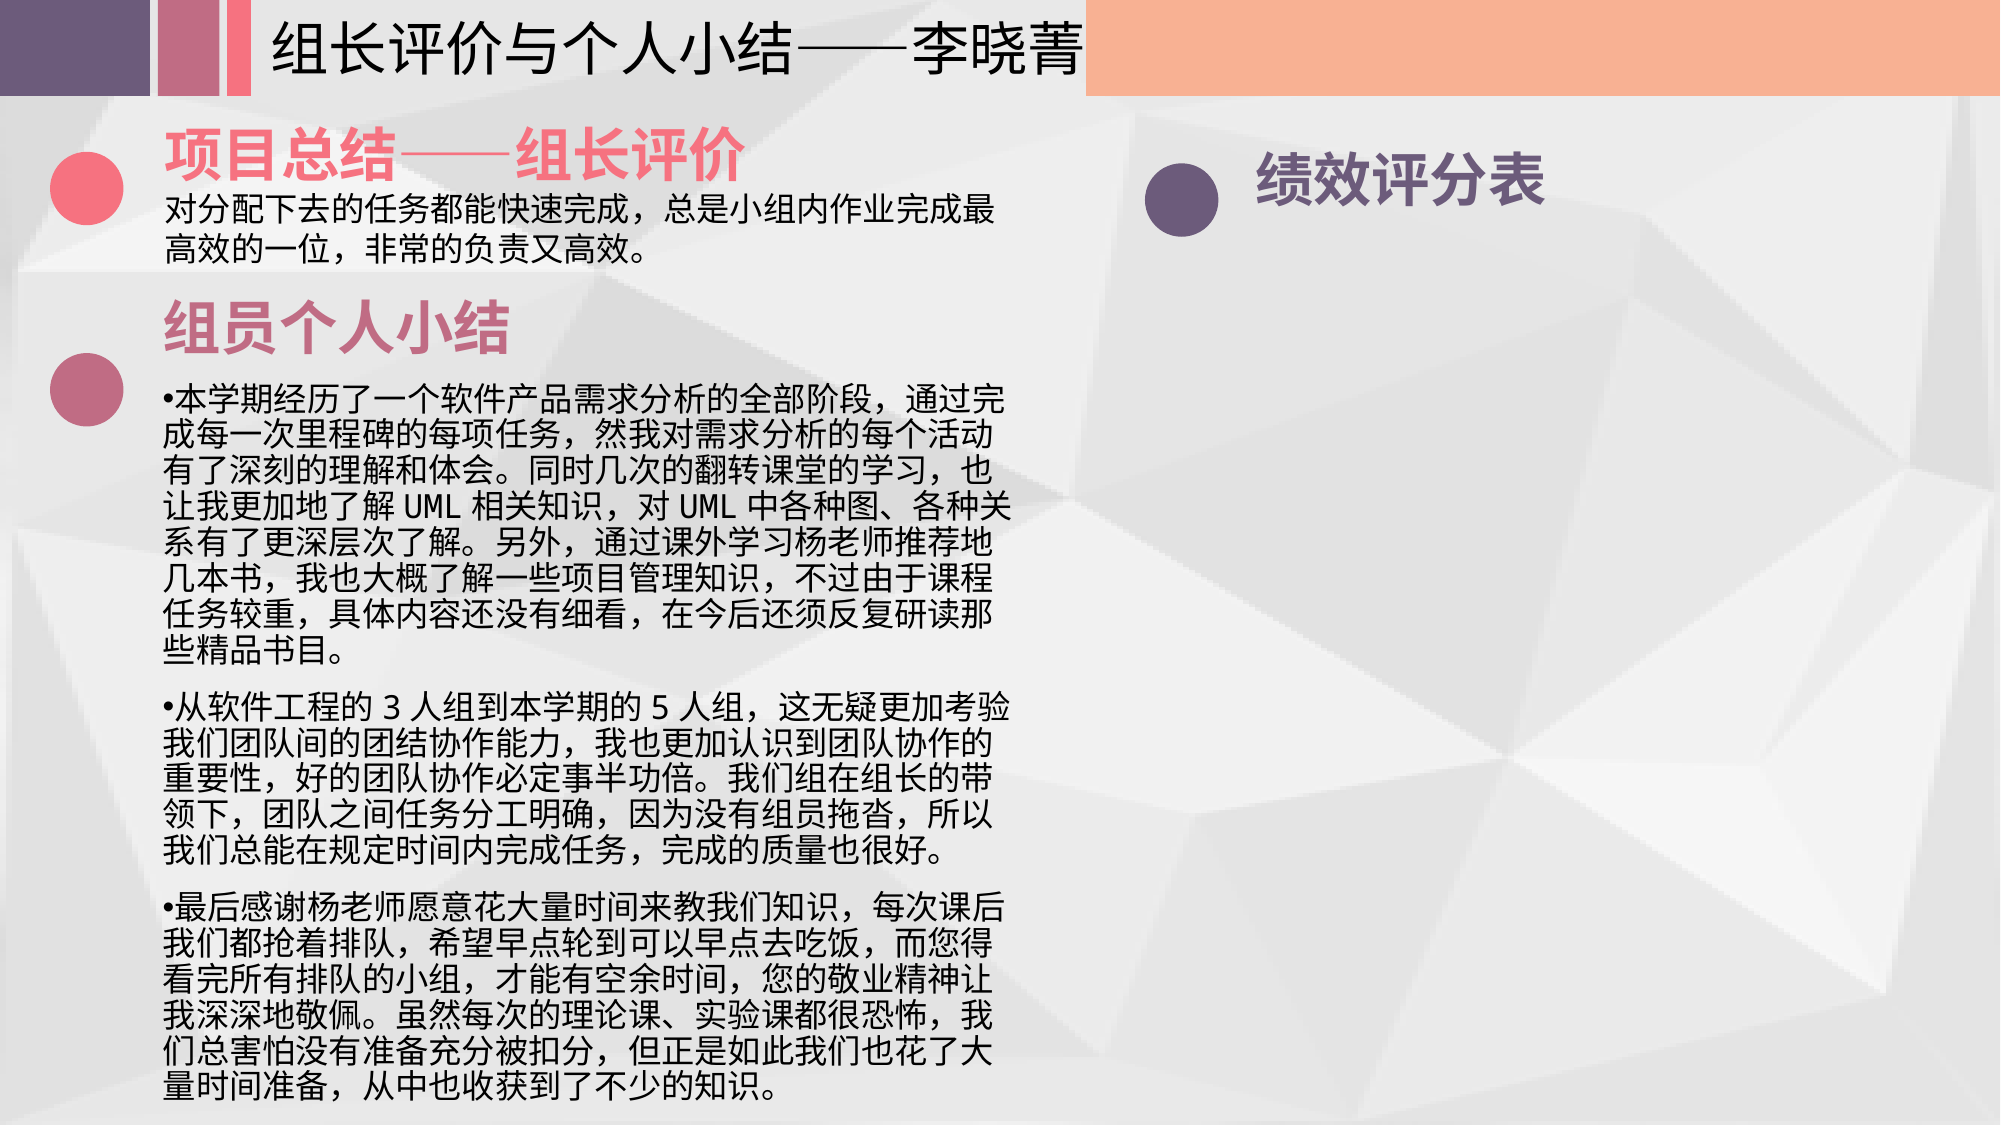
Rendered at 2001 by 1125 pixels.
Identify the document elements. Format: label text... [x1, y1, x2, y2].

text_box [0, 0, 150, 96]
picture [0, 0, 2001, 1125]
text_box 组员个人小结 本学期经历了一个软件产品需求分析的全部阶段，通过完成每一次里程碑的每项任务，然我对需求分析的每个活动有了深刻的理解和体会。同时几次的翻转课堂的学习，也让我更加地了解UML相关知识，对UML中各种图、各种关系有了更深层次了解。另外，通过课外学习杨老师推荐地几本书，我也大概了解一些项目管理知识，不过由于课程任务较重，具体内容还没有细看，在今后还须反复研读那些精品书目。 从软件工程的3人组到本学期的5人组，这无疑更加考验我们团队间的团结协作能力，我也更加认识到团队协作的重要性，好的团队协作必定事半功倍。我们组在组长的带领下，团队之间任务分工明确，因为没有组员拖沓，所以我们总能在规定时间内完成任务，完成的质量也很好。 最后感谢杨老师愿意花大量时间来教我们知识，每次课后我们都抢着排队，希望早点轮到可以早点去吃饭，而您得看完所有排队的小组，才能有空余时间，您的敬业精神让我深深地敬佩。虽然每次的理论课、实验课都很恐怖，我们总害怕没有准备充分被扣分，但正是如此我们也花了大量时间准备，从中也收获到了不少的知识。 [147, 284, 1031, 1125]
text_box [1086, 0, 2000, 96]
text_box [157, 0, 220, 96]
text_box [227, 0, 251, 96]
text_box 绩效评分表 [1240, 135, 1562, 221]
text_box [50, 353, 124, 427]
text_box 项目总结——组长评价 对分配下去的任务都能快速完成，总是小组内作业完成最高效的一位，非常的负责又高效。 [150, 110, 1031, 276]
text_box [1144, 163, 1219, 237]
text_box [50, 151, 124, 226]
text_box 组长评价与个人小结——李晓菁 [255, 5, 1102, 90]
